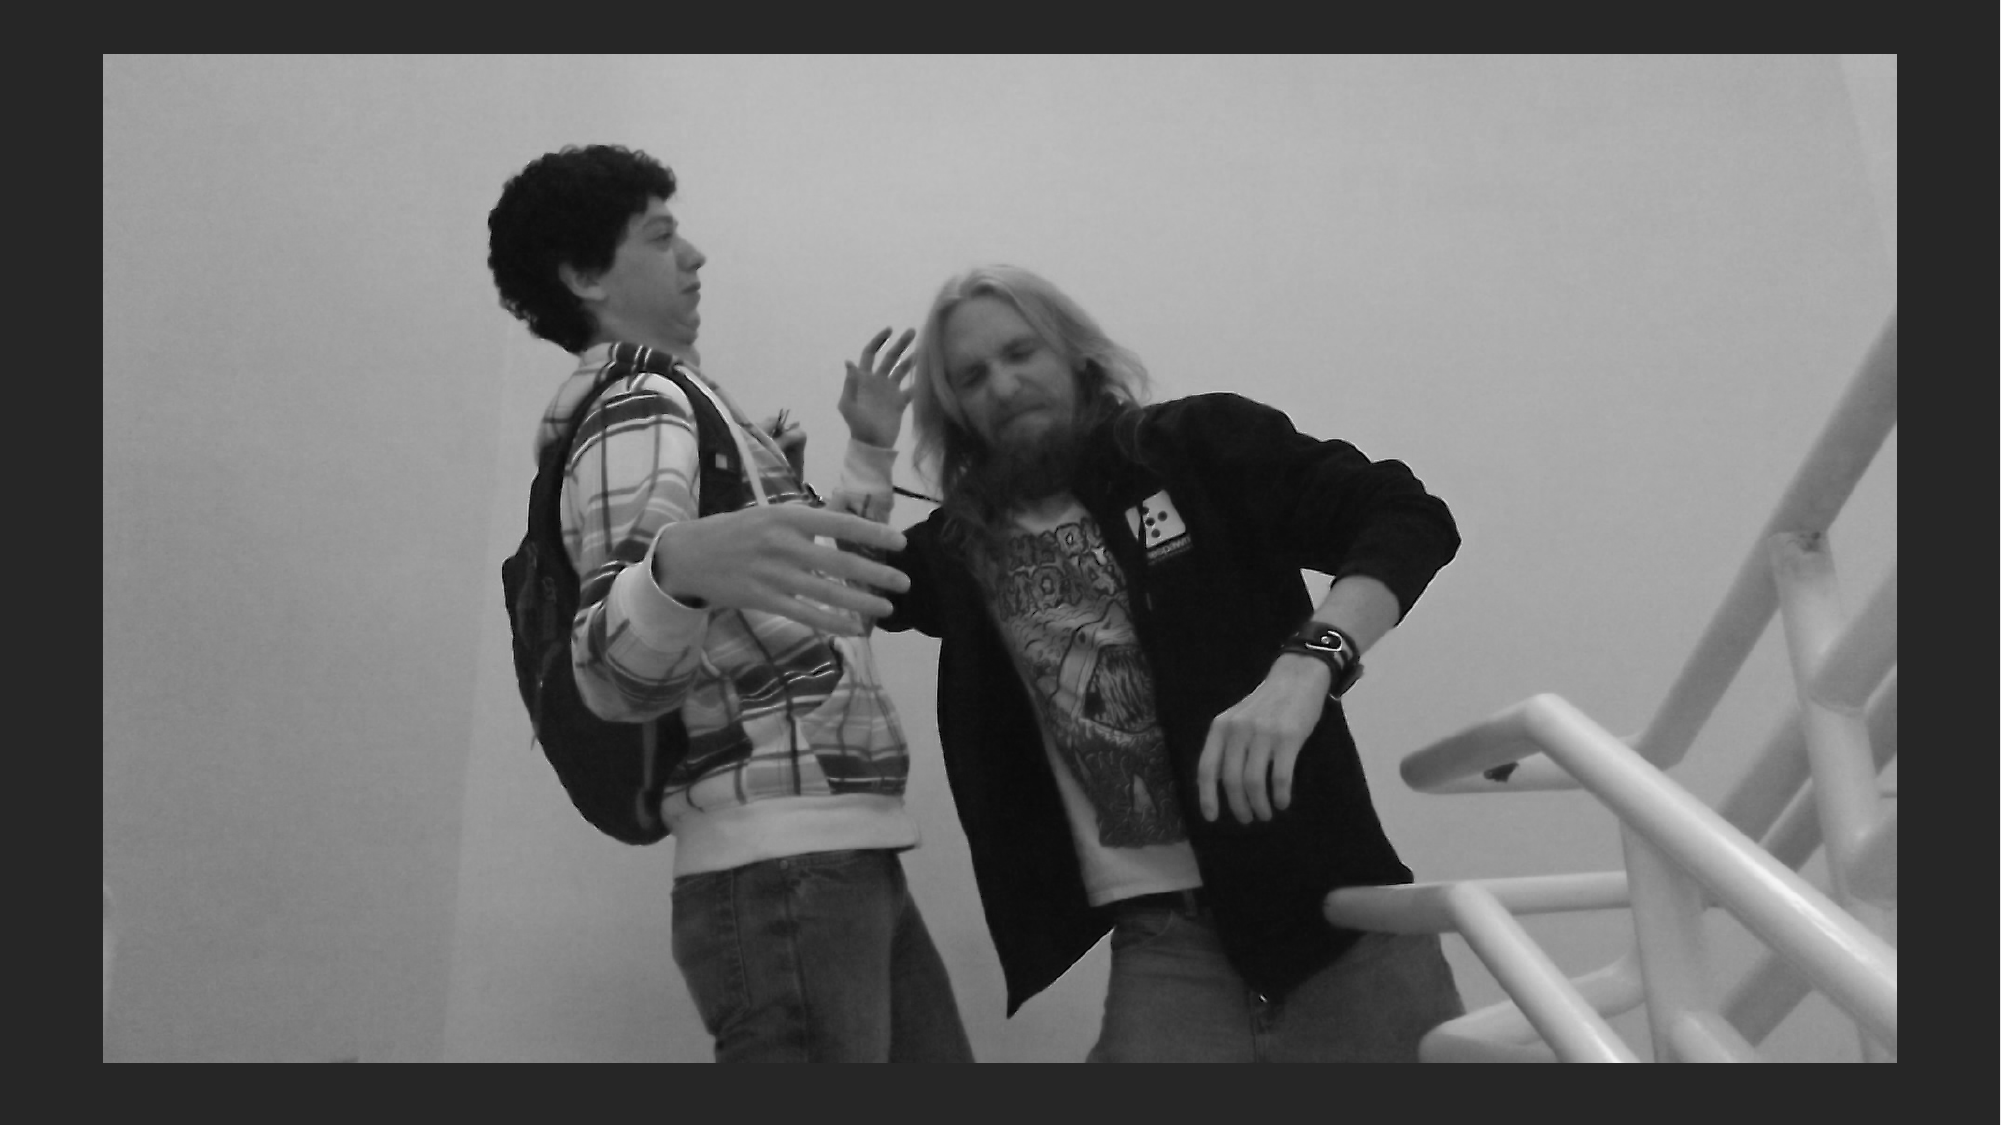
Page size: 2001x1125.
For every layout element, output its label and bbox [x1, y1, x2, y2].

picture [103, 54, 1897, 1063]
